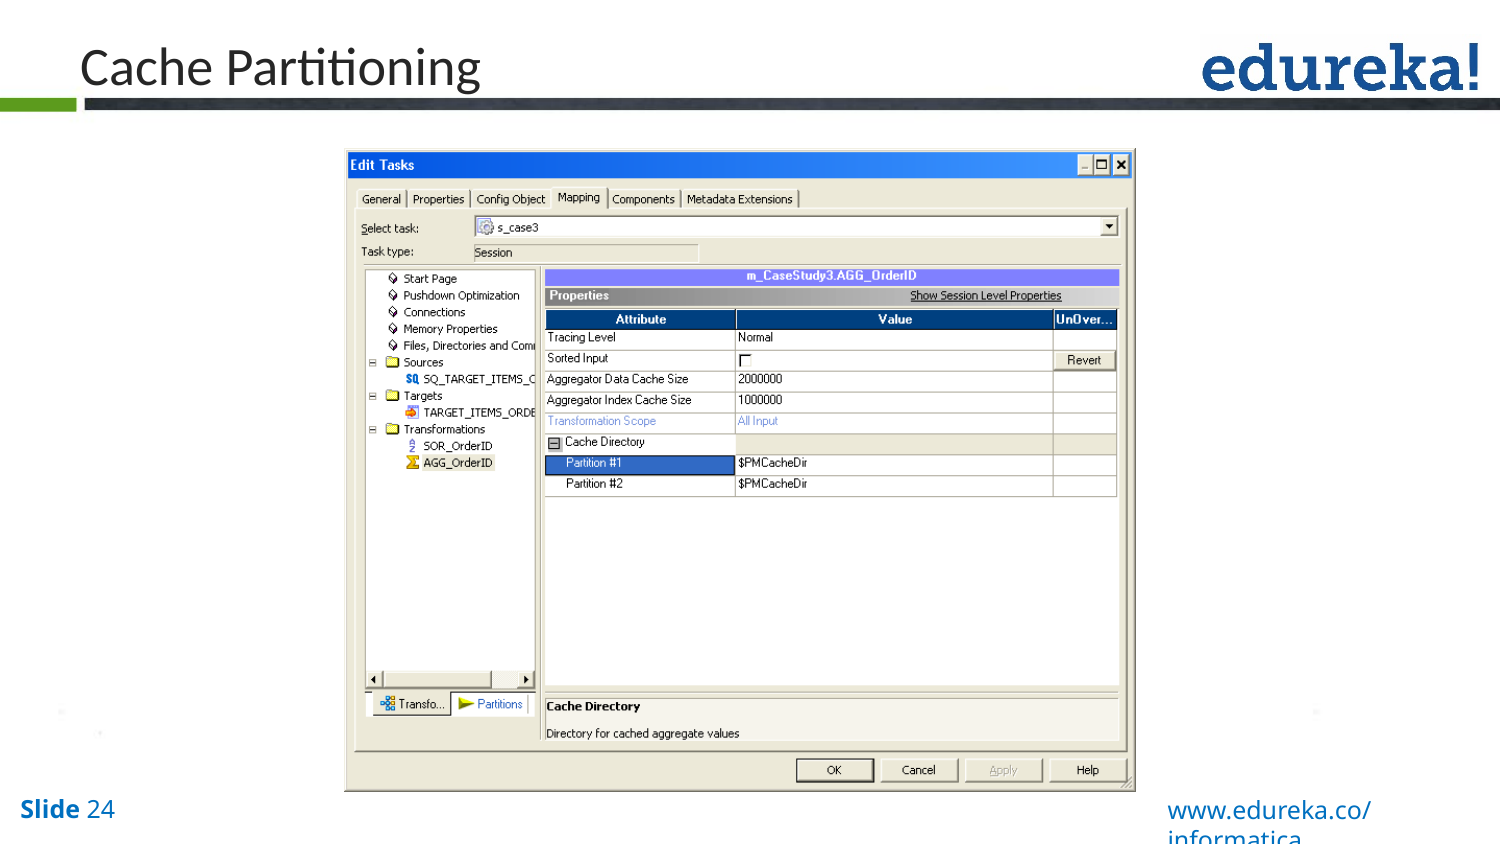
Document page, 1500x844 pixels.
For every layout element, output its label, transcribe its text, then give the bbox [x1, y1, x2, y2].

picture [1227, 837, 1234, 844]
text_box Cache Partitioning [65, 23, 1206, 104]
picture [1177, 837, 1184, 844]
picture [1201, 837, 1208, 844]
picture [0, 0, 1500, 844]
picture [1236, 837, 1242, 844]
